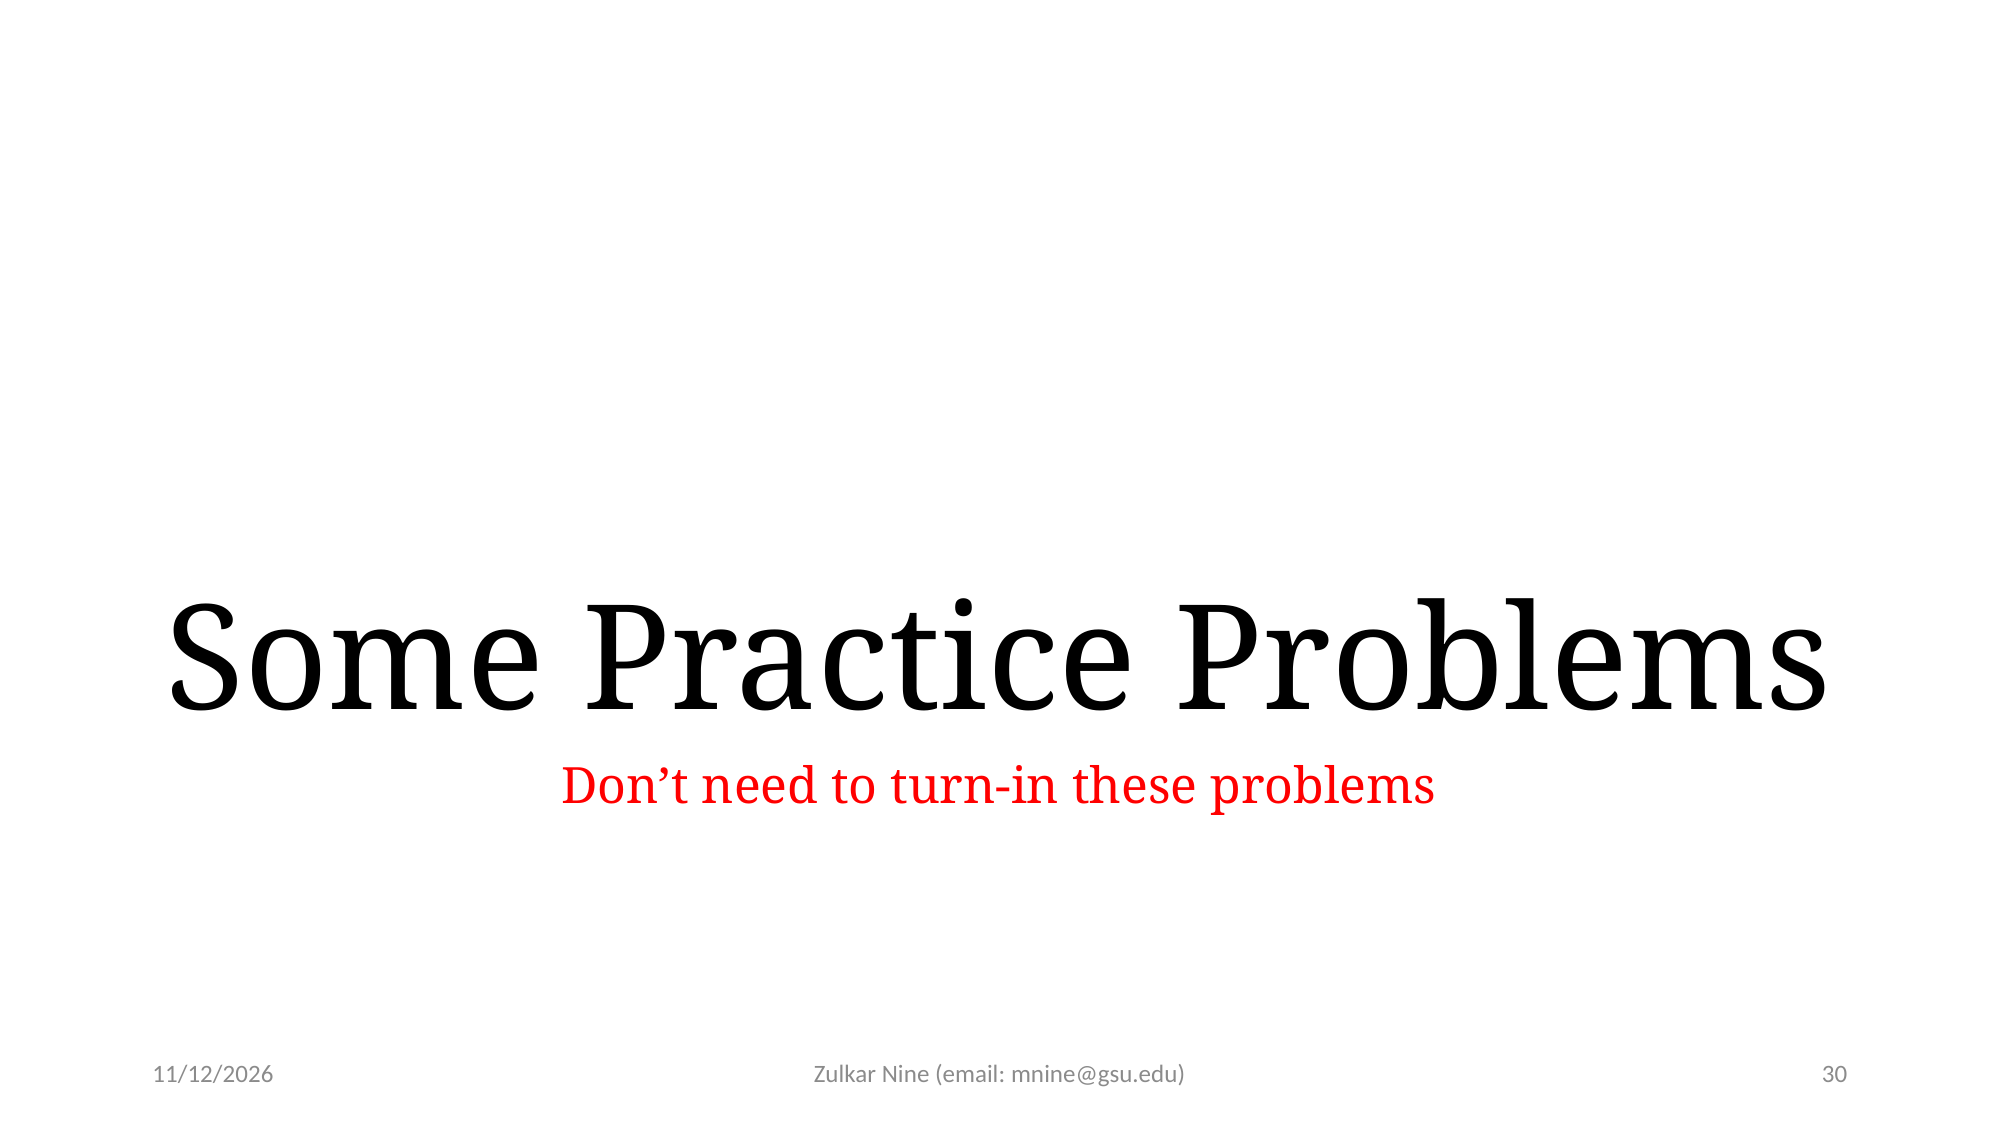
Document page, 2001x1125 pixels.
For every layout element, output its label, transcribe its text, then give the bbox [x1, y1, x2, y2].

title Some Practice Problems [136, 280, 1862, 749]
slide_number 30 [1412, 1042, 1863, 1103]
list Don’t need to turn-in these problems [136, 752, 1862, 999]
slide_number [137, 1042, 588, 1103]
footer Zulkar Nine (email: mnine@gsu.edu) [662, 1042, 1338, 1103]
